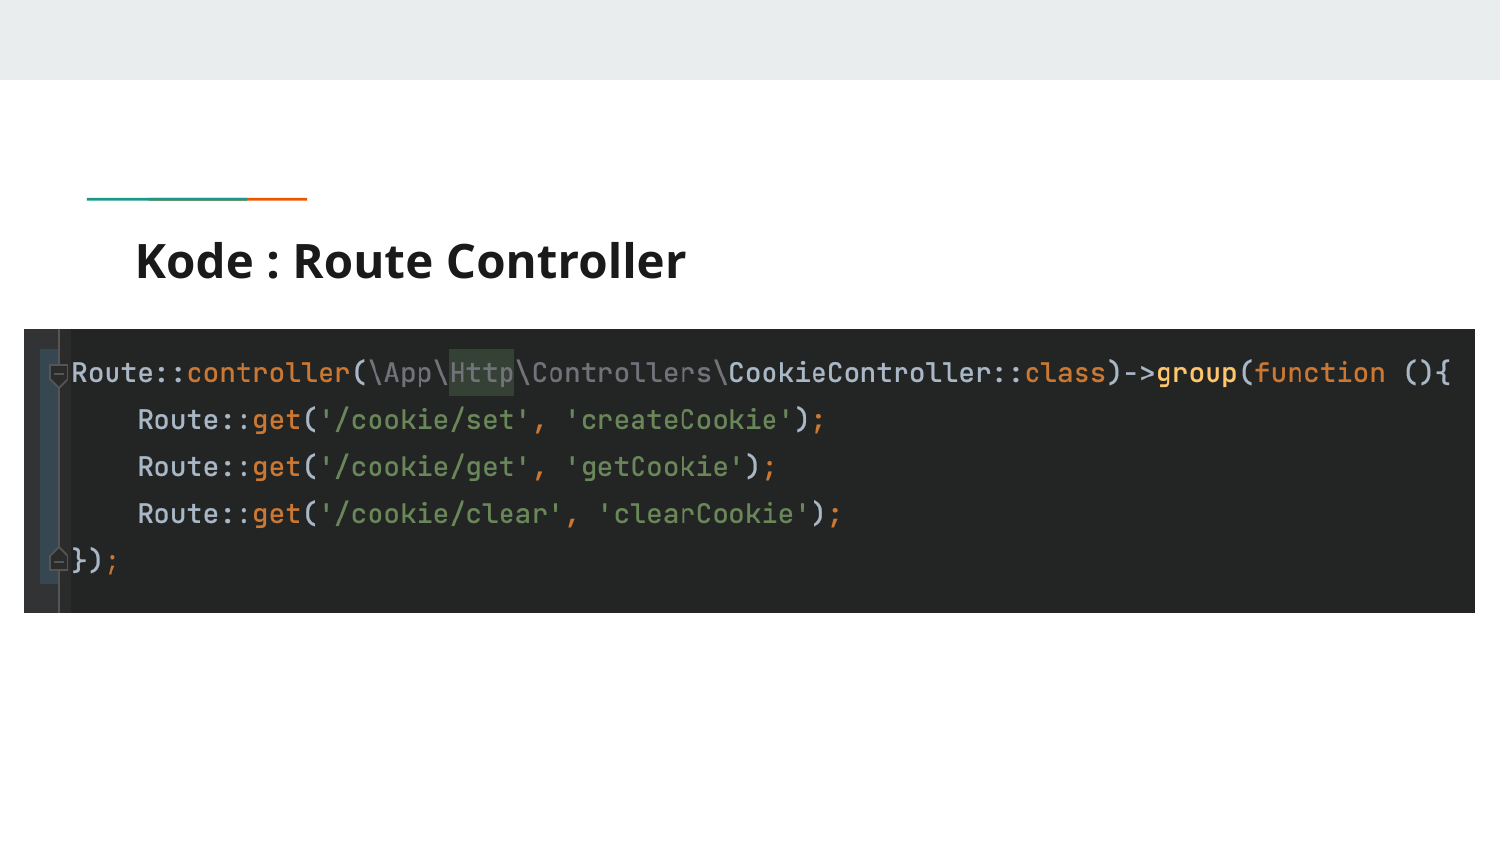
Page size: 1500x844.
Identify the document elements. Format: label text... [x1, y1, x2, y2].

title Kode : Route Controller [119, 216, 1381, 305]
picture [24, 328, 1476, 613]
